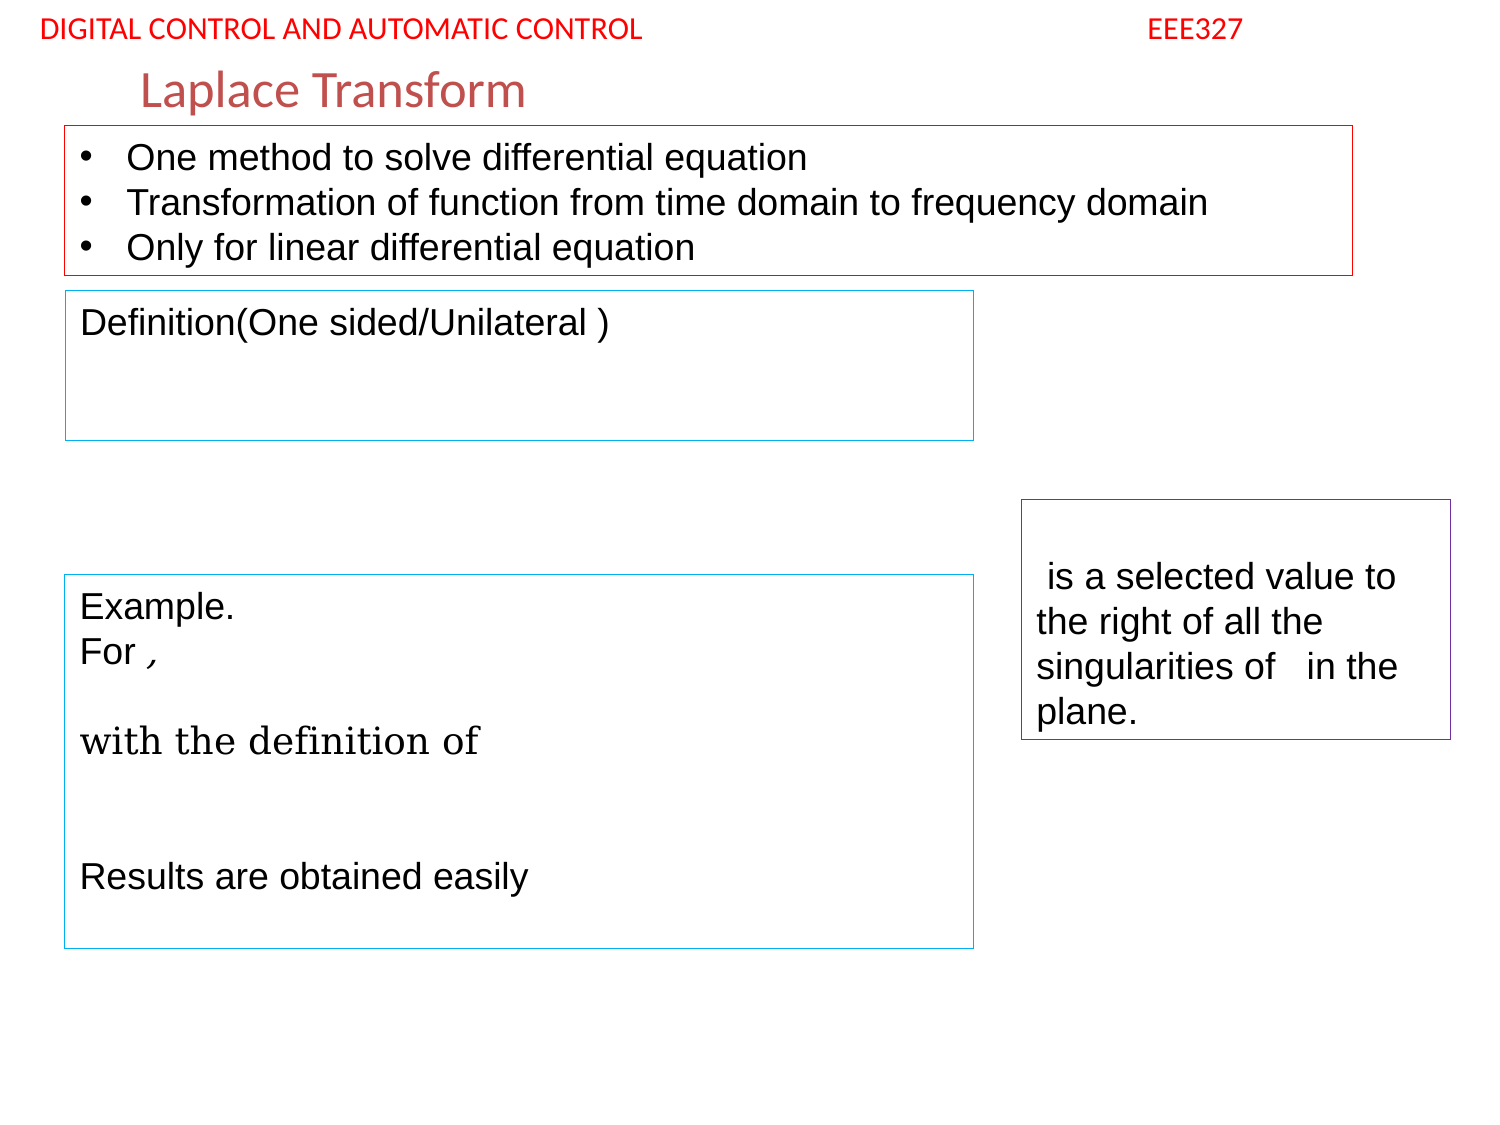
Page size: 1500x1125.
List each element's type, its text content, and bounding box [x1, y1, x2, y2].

text_box One method to solve differential equation Transformation of function from time domain to frequency domain Only for linear differential equation [64, 125, 1353, 276]
text_box Digital Control and Automatic Control EEE327 [24, 0, 1425, 75]
title Laplace Transform [88, 75, 579, 125]
